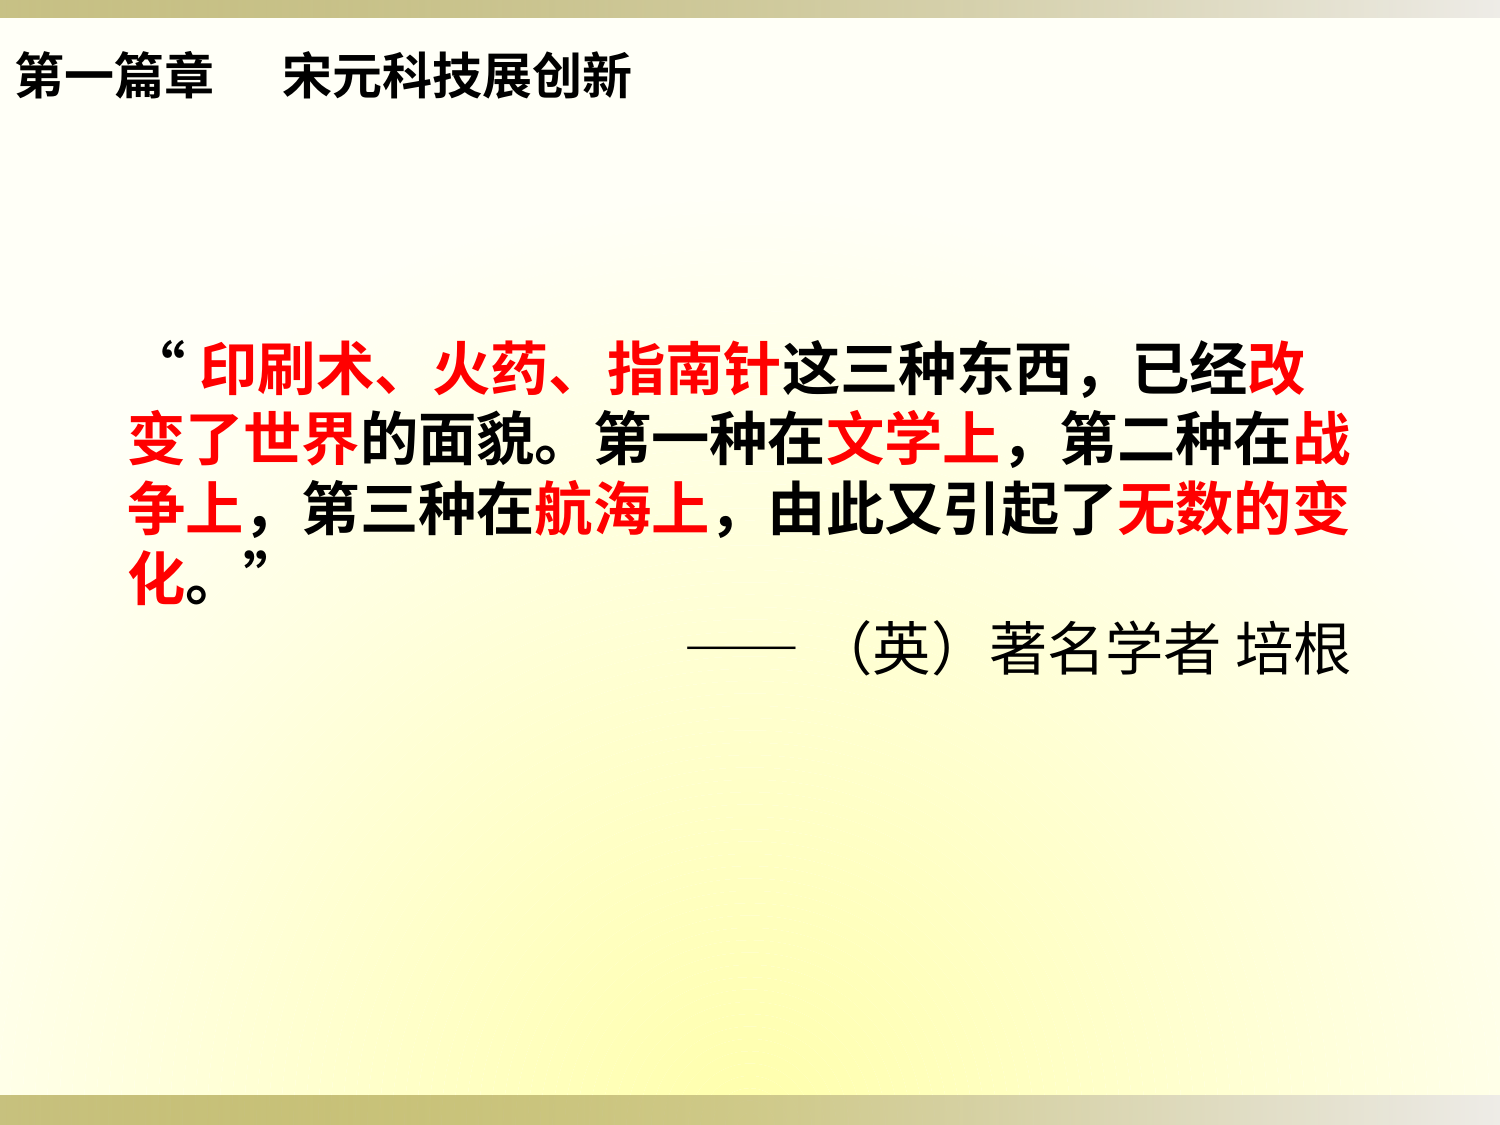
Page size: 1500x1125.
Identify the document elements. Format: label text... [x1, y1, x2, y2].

text_box “印刷术、火药、指南针这三种东西，已经改变了世界的面貌。第一种在文学上，第二种在战争上，第三种在航海上，由此又引起了无数的变化。” ——（英）著名学者 培根 [112, 324, 1367, 690]
text_box 第一篇章 宋元科技展创新 [0, 37, 1213, 113]
